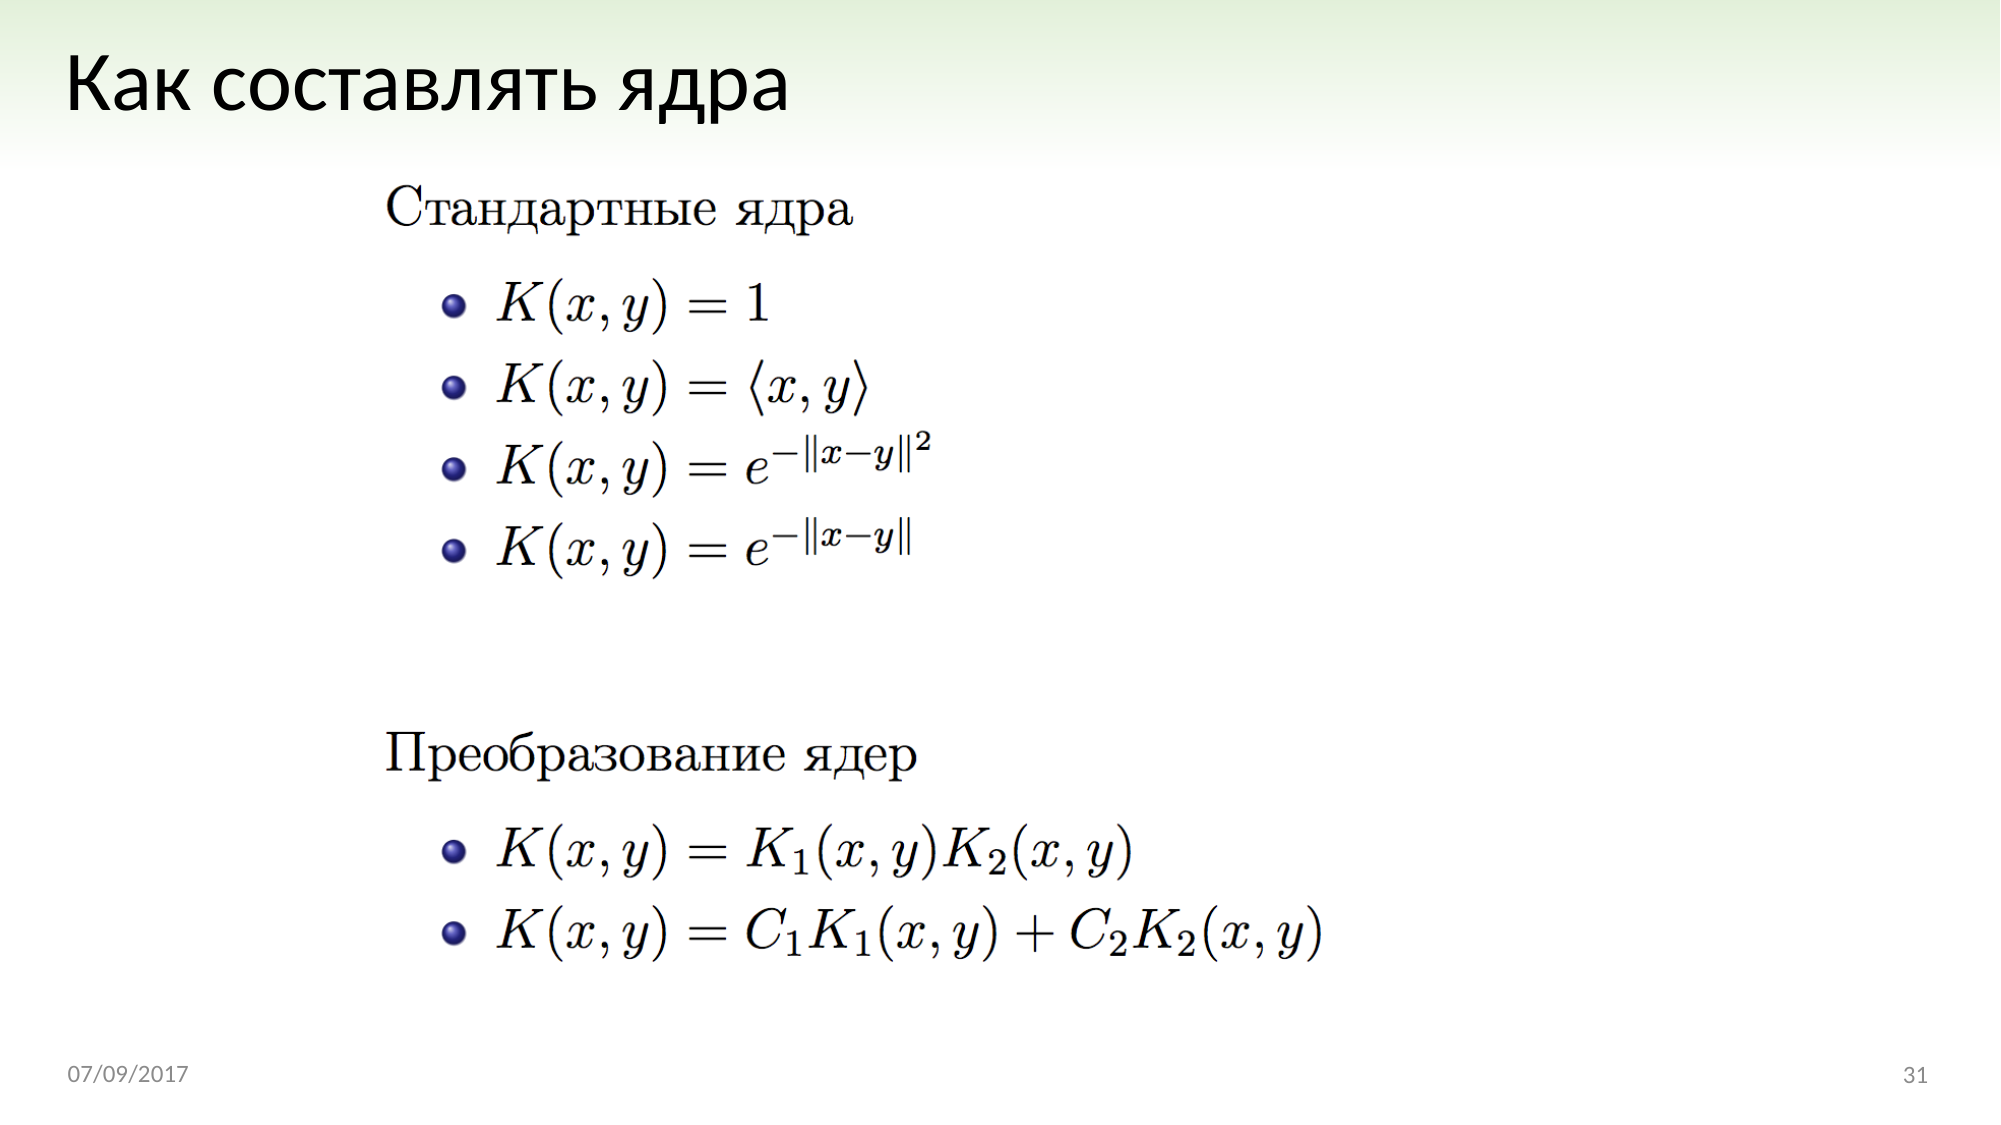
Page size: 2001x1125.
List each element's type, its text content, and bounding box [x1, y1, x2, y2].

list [357, 170, 1636, 1017]
slide_number 31 [1493, 1044, 1944, 1104]
title Как составлять ядра [50, 28, 1943, 137]
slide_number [52, 1042, 503, 1103]
